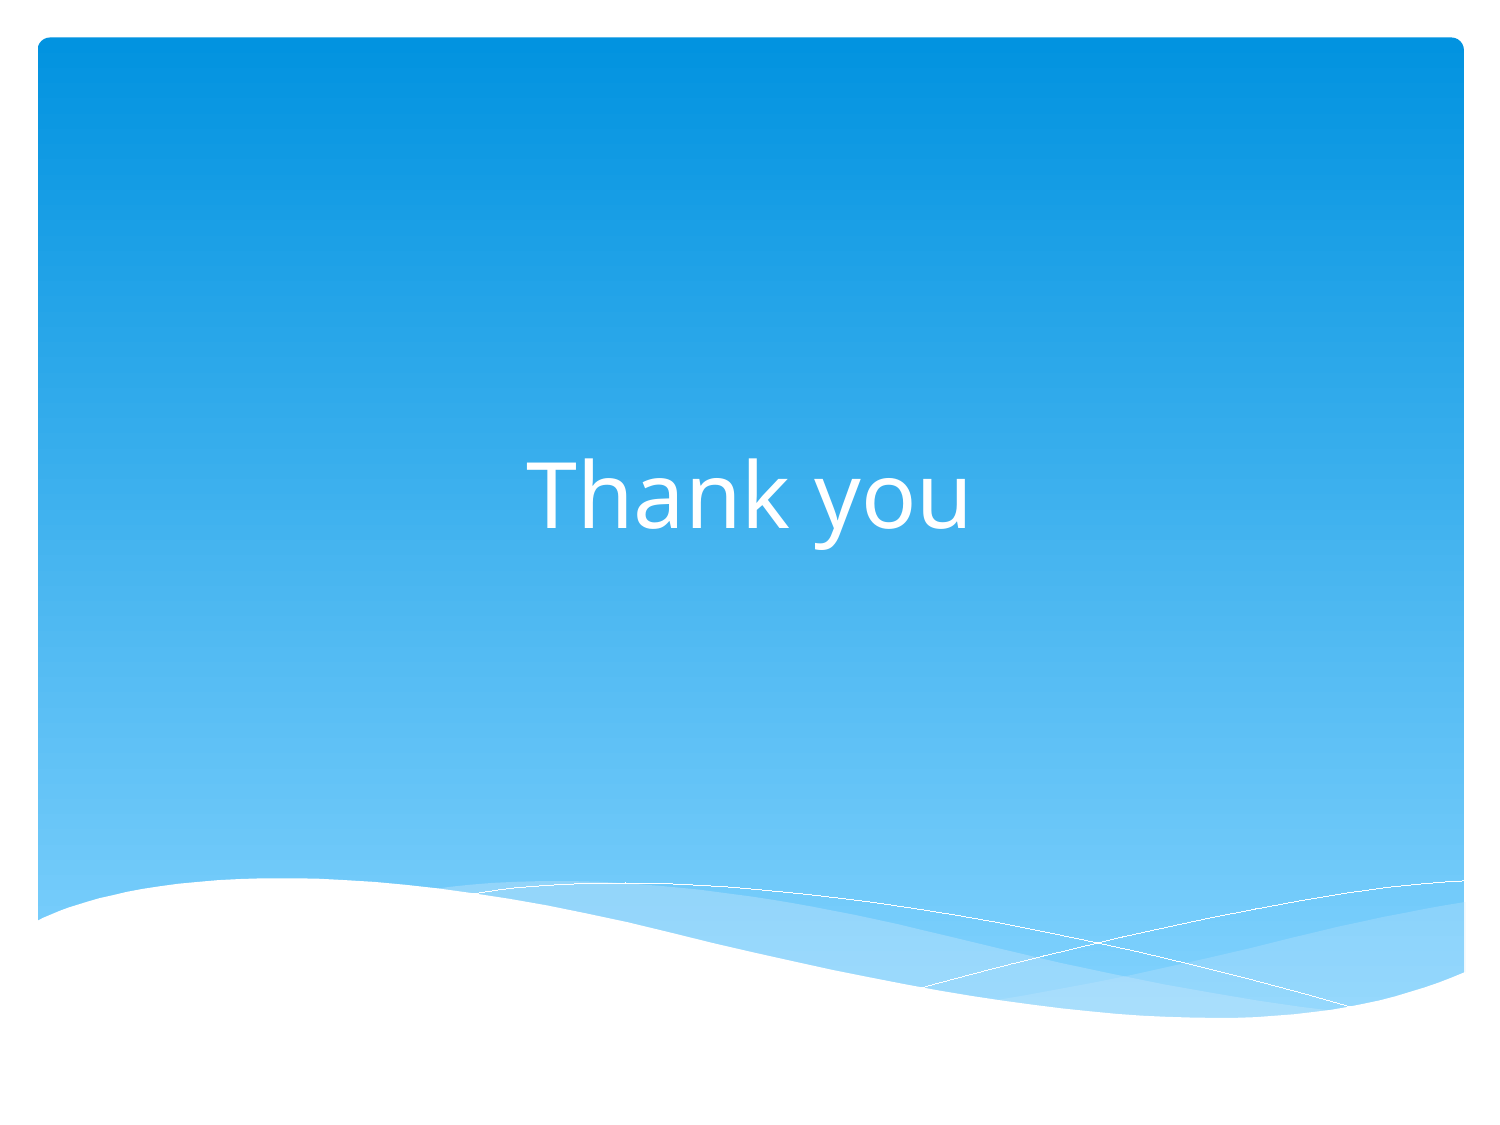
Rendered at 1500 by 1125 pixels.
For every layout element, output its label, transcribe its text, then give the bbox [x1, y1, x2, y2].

title Thank you [112, 262, 1388, 555]
